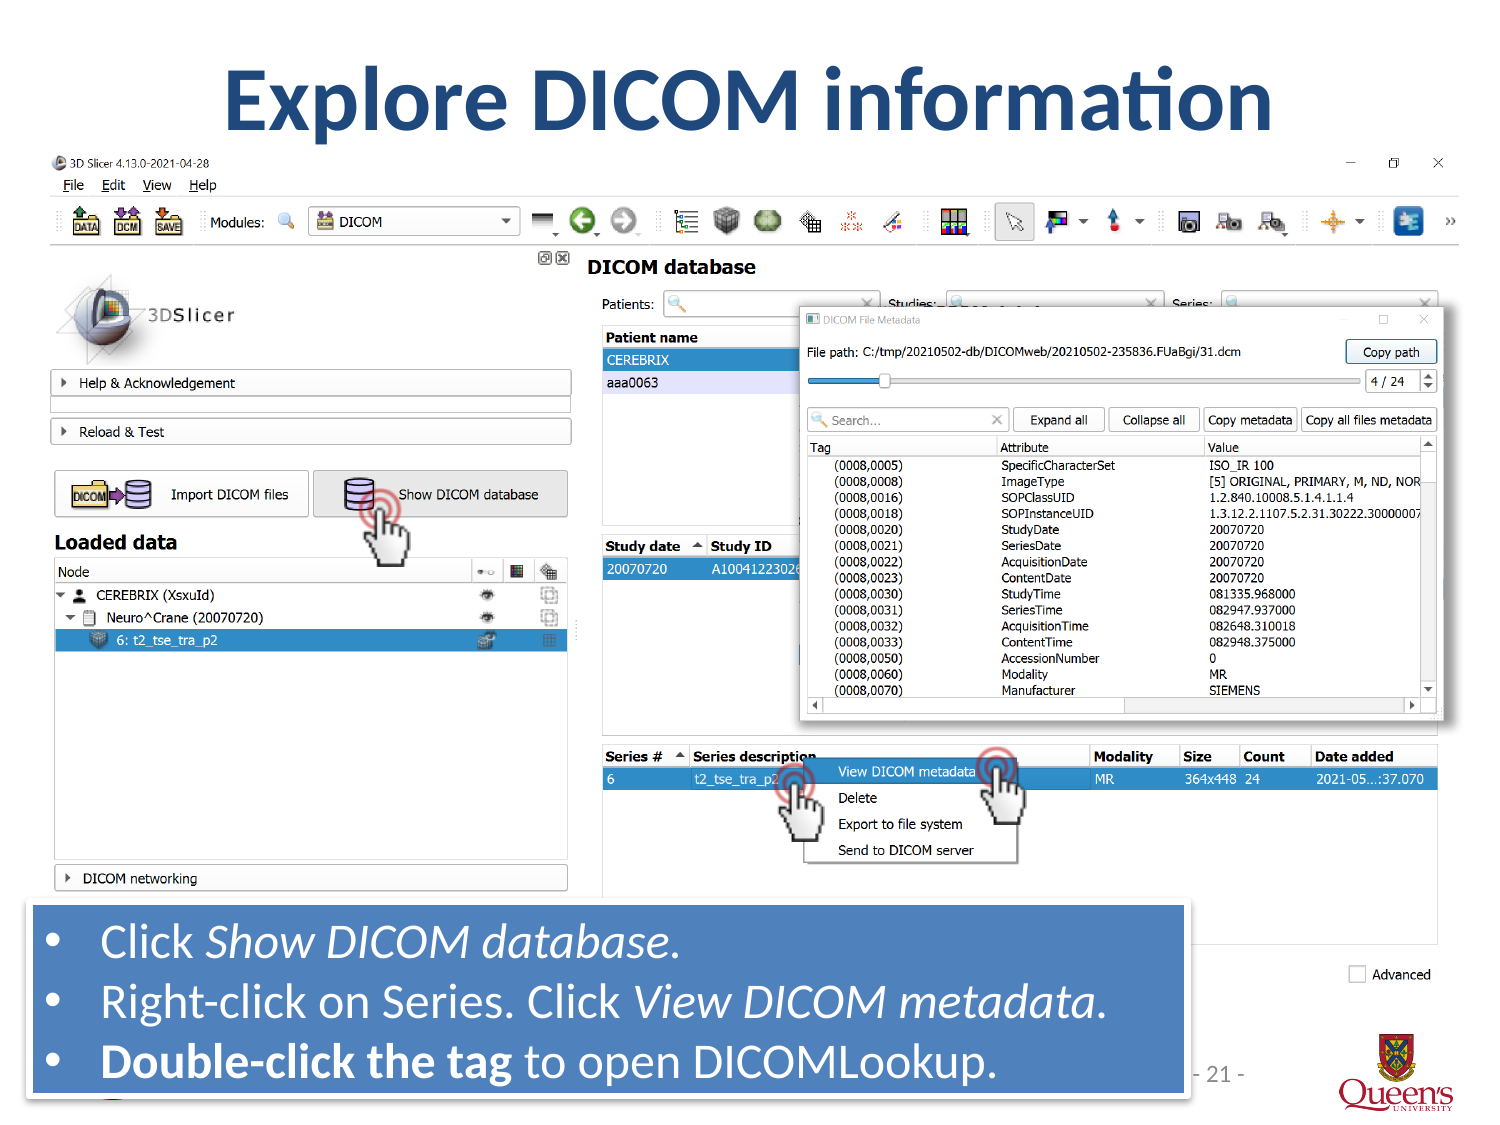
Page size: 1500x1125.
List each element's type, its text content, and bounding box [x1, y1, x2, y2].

slide_number - 21 - [1194, 1042, 1263, 1103]
picture [49, 152, 1459, 1001]
text_box Click Show DICOM database. Right-click on Series. Click View DICOM metadata. Double-click the tag to open DICOMLookup. [26, 898, 1191, 1099]
picture [1339, 1034, 1453, 1111]
title Explore DICOM information [74, 0, 1426, 150]
